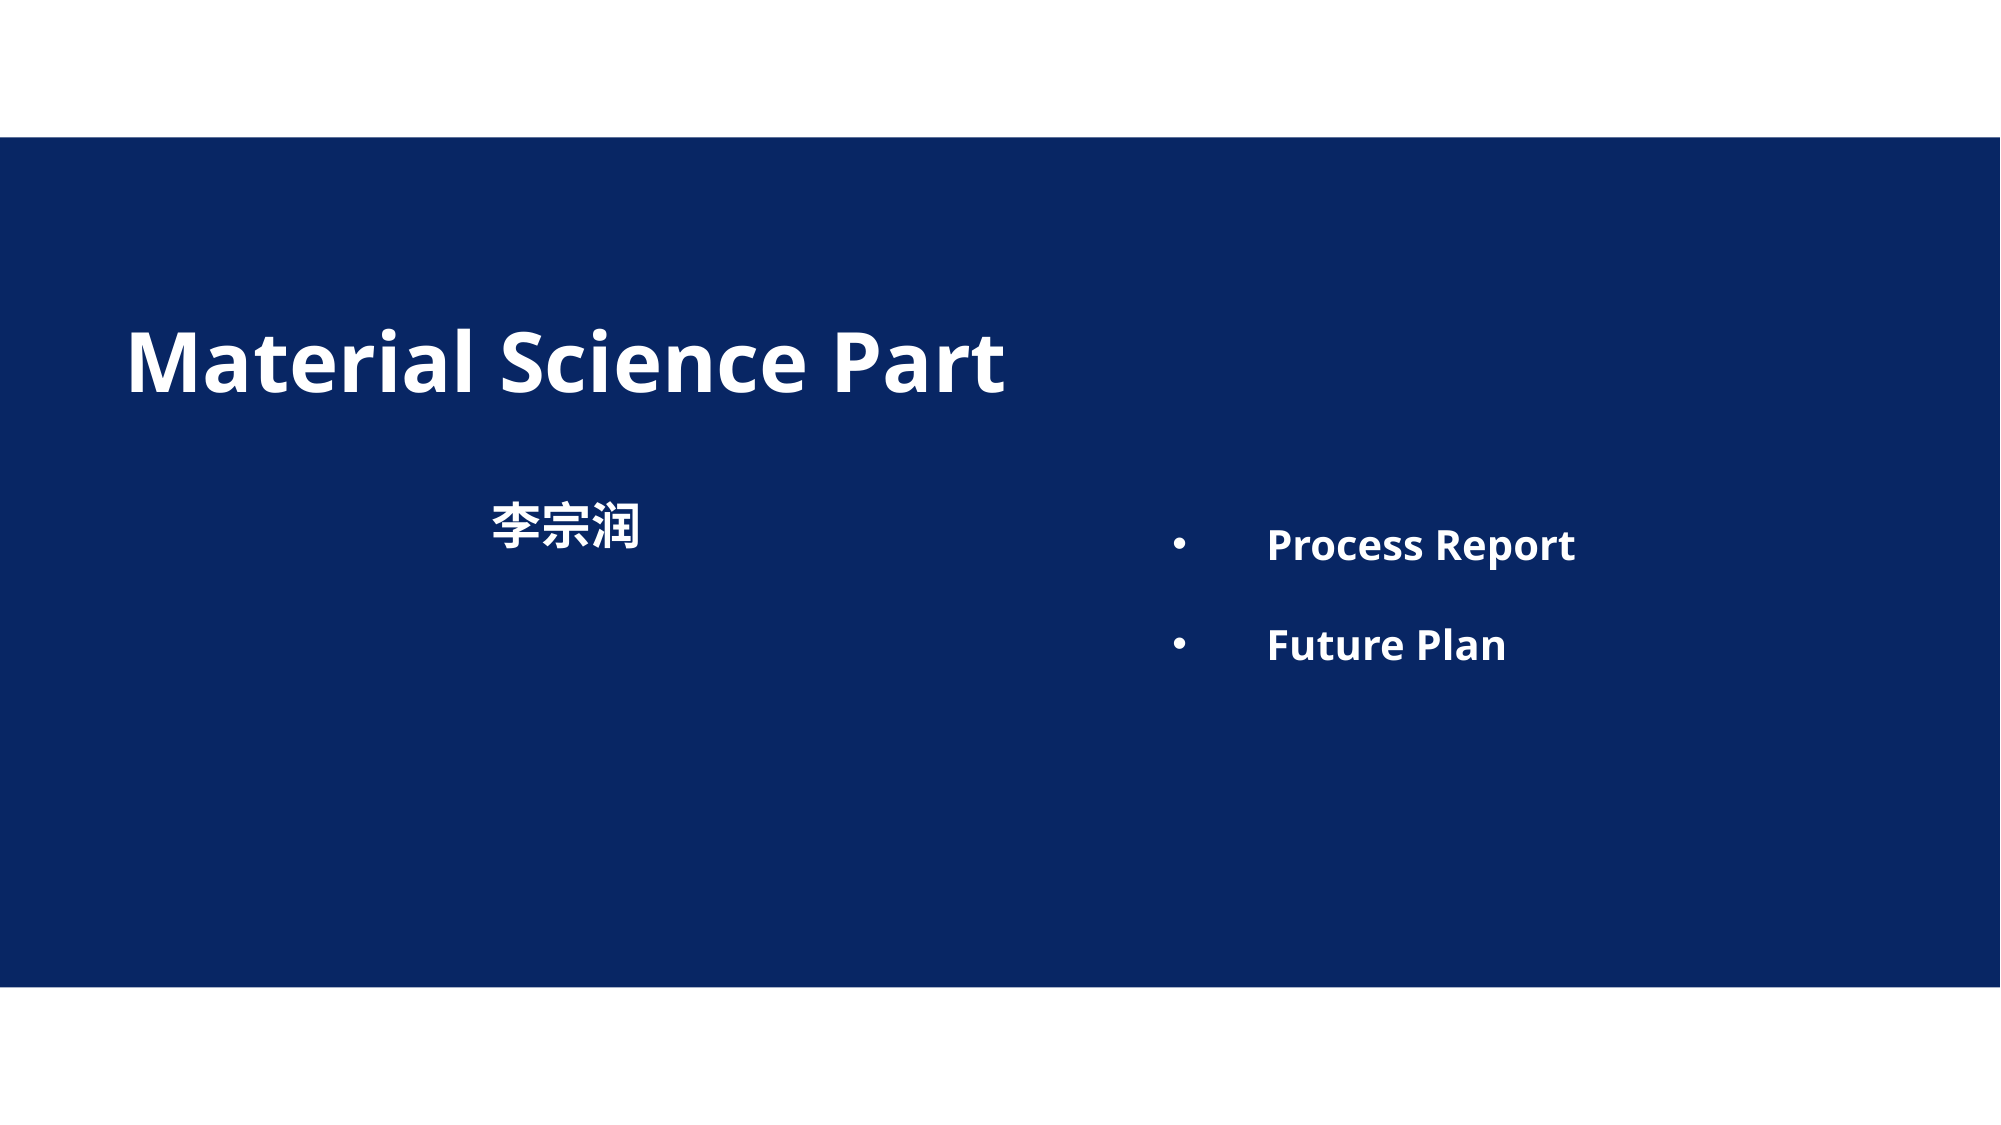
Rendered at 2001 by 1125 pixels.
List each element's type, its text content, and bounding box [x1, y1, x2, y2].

text_box Process Report Future Plan [1157, 460, 1710, 676]
title Material Science Part 李宗润 [55, 313, 1078, 563]
text_box [0, 136, 2000, 988]
